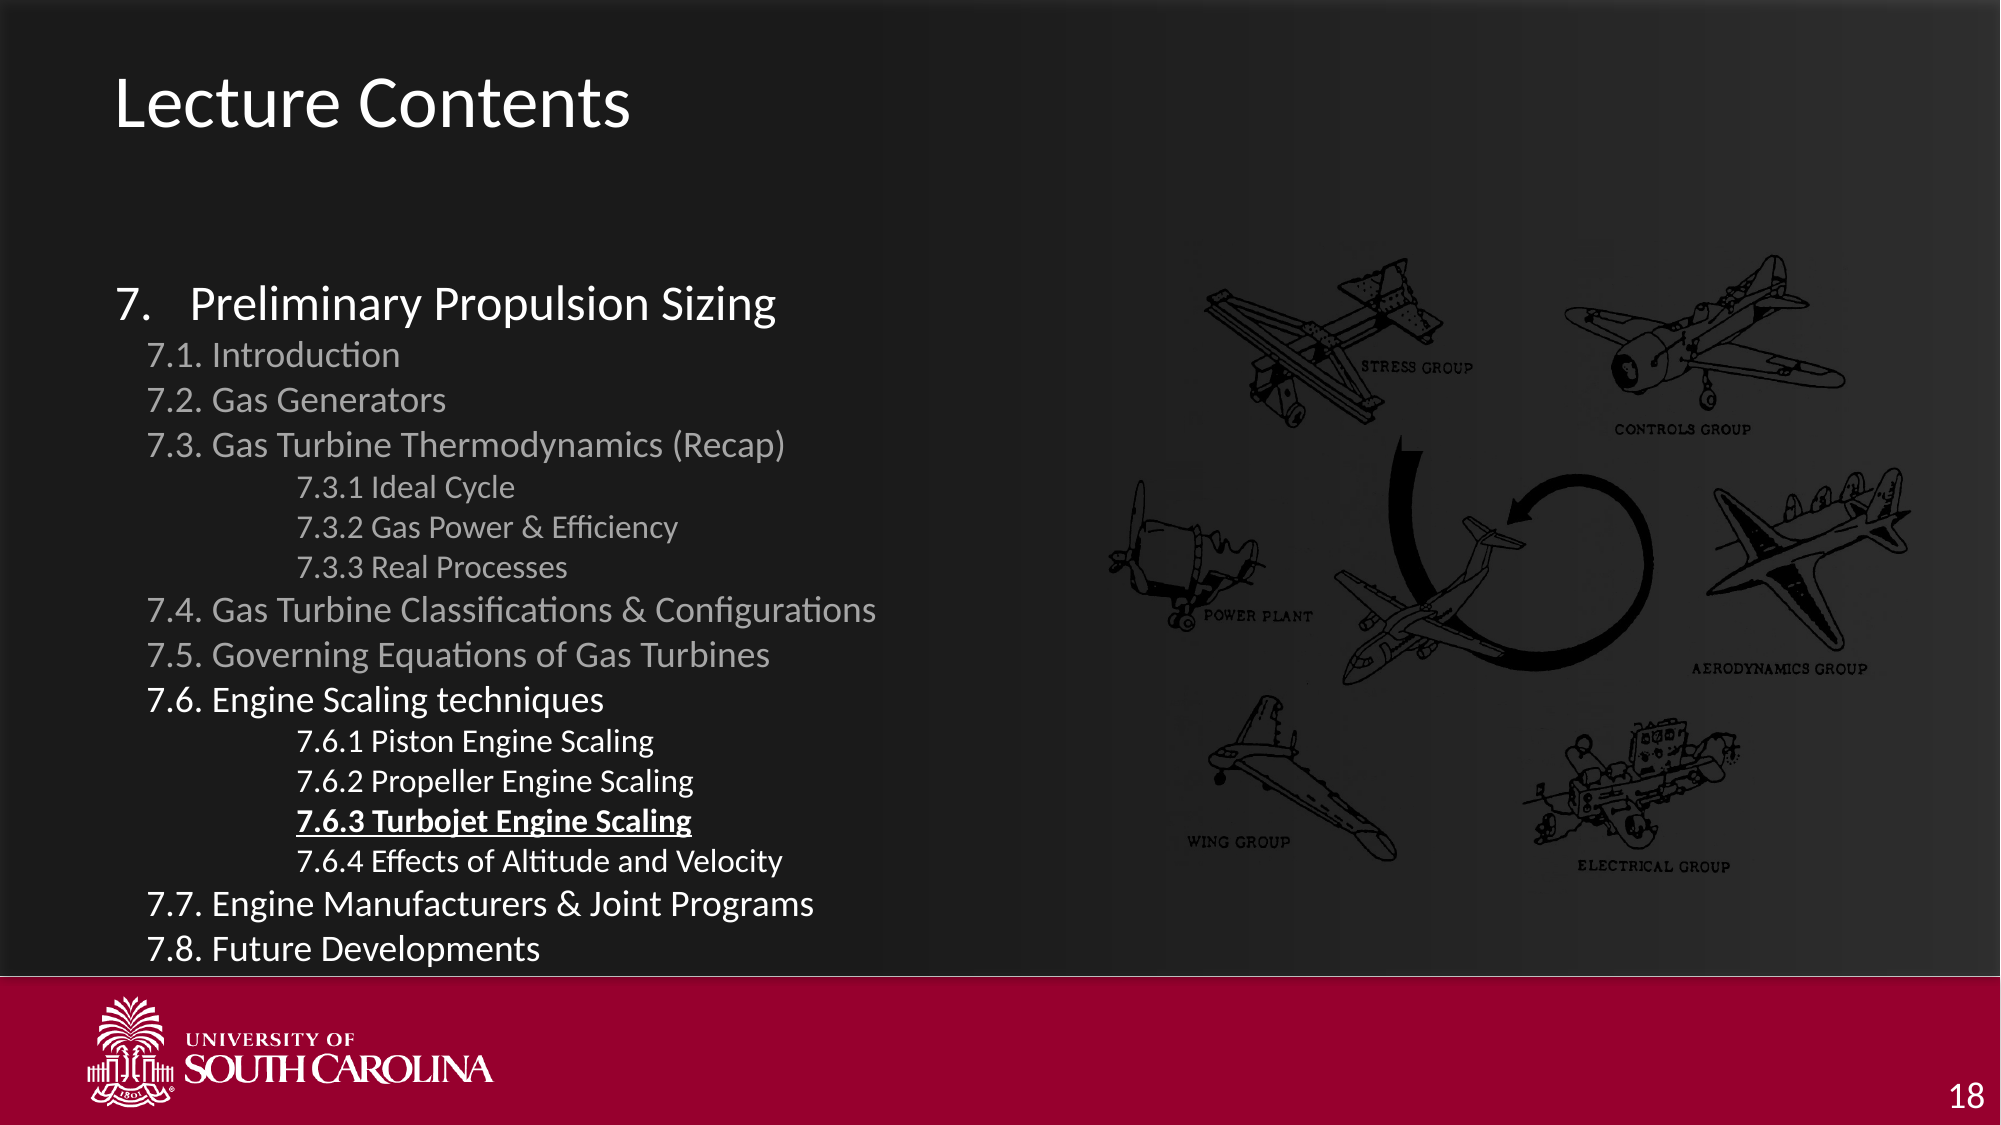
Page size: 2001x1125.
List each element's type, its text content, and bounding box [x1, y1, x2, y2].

title Lecture Contents [99, 45, 1900, 233]
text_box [1087, 239, 1914, 895]
picture [0, 979, 744, 1124]
text_box [0, 0, 2000, 976]
list Preliminary Propulsion Sizing 7.1. Introduction 7.2. Gas Generators 7.3. Gas Turbine Thermodynamics (Recap) 7.3.1 Ideal Cycle 7.3.2 Gas Power & Efficiency 7.3.3 Real Processes 7.4. Gas Turbine Classifications & Configurations 7.5. Governing Equations of Gas Turbines 7.6. Engine Scaling techniques 7.6.1 Piston Engine Scaling 7.6.2 Propeller Engine Scaling 7.6.3 Turbojet Engine Scaling 7.6.4 Effects of Altitude and Velocity 7.7. Engine Manufacturers & Joint Programs 7.8. Future Developments [99, 262, 1900, 937]
